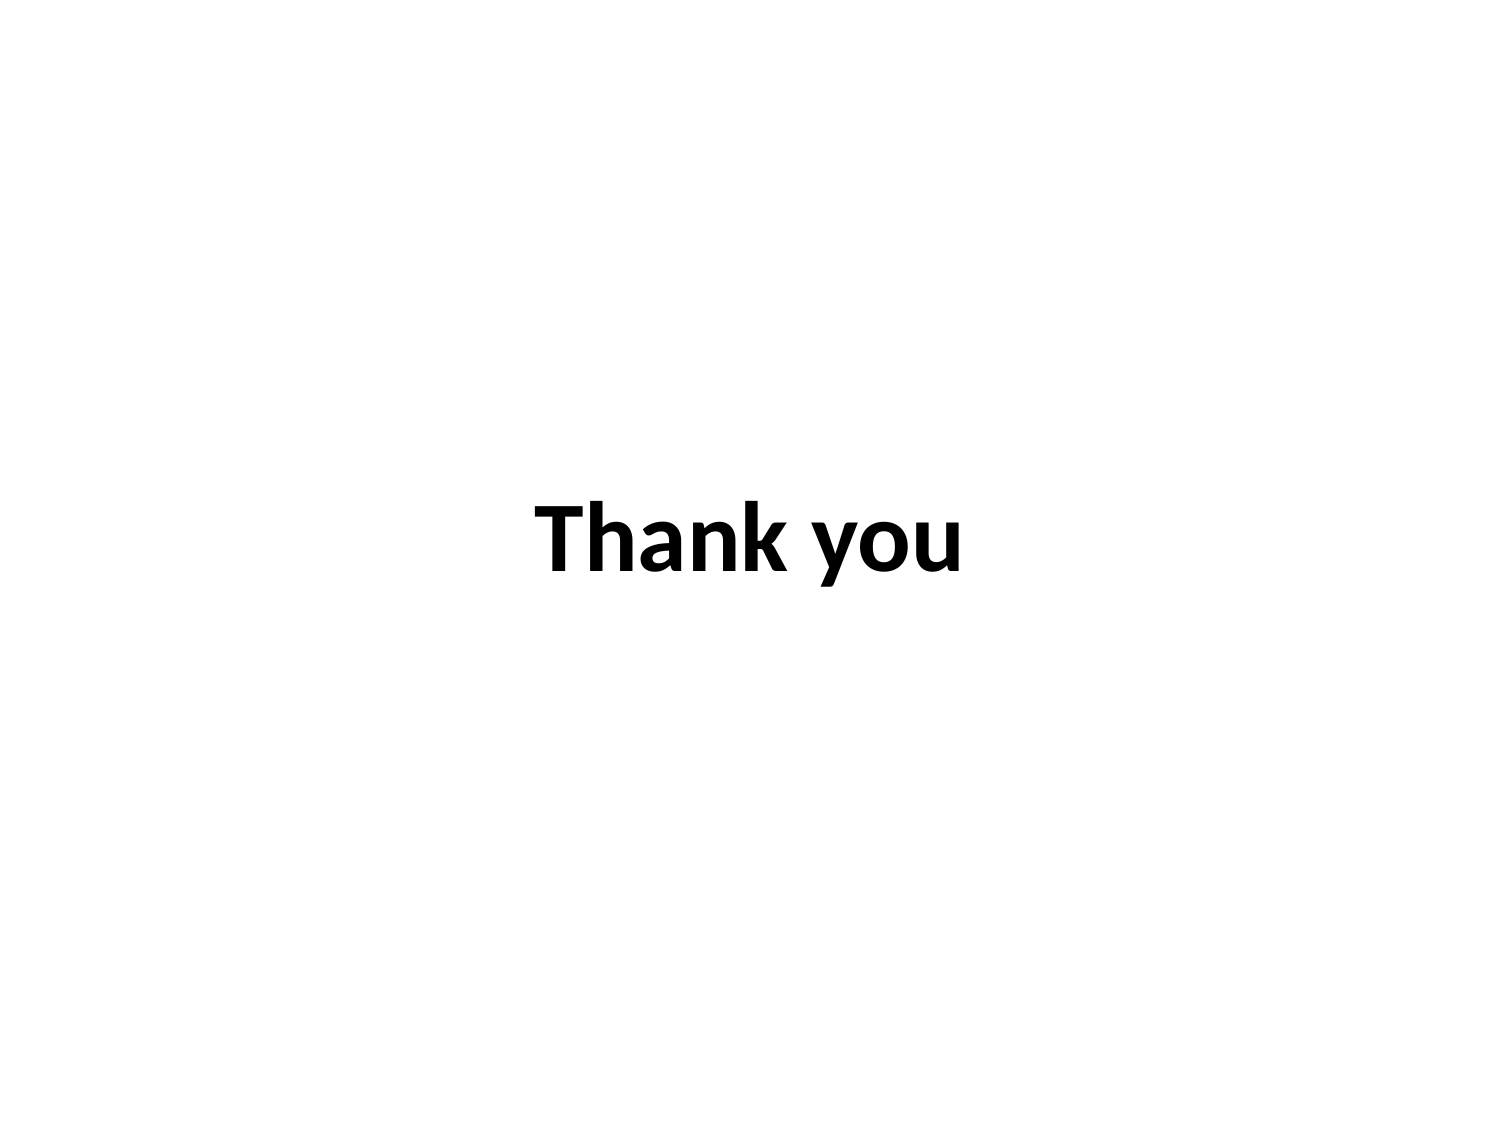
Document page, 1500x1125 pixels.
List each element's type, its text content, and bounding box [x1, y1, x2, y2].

list Thank you [75, 160, 1425, 903]
